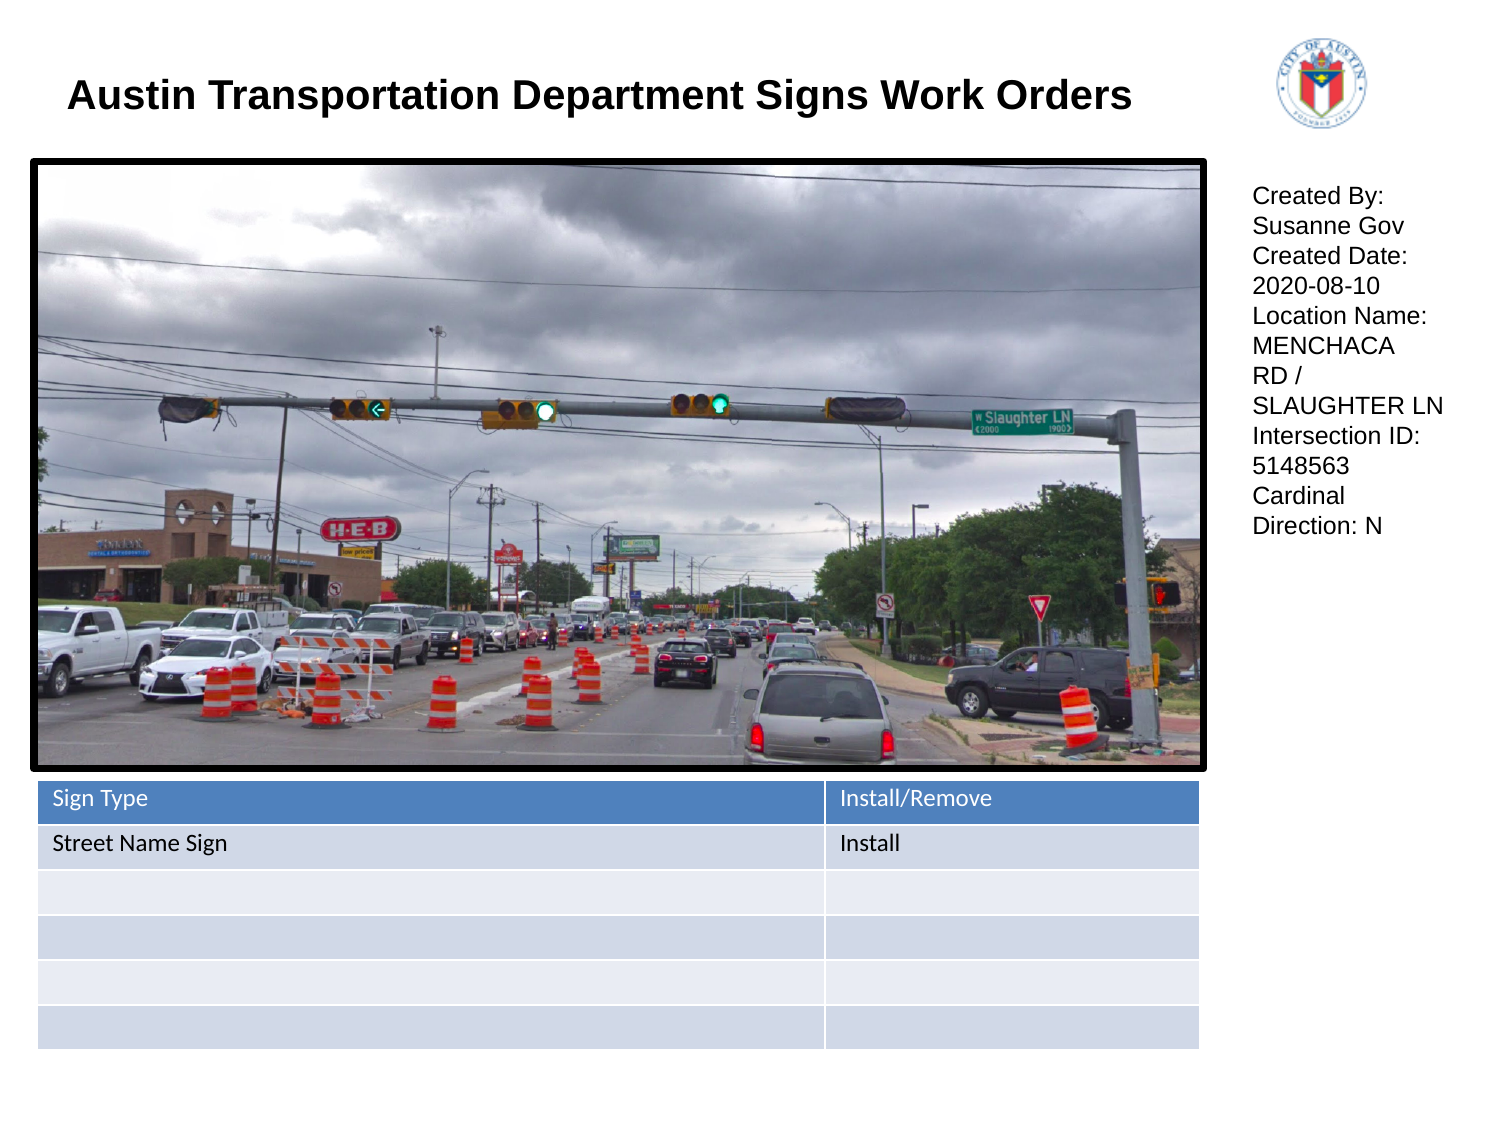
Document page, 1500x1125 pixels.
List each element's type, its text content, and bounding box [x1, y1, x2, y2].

text_box Austin Transportation Department Signs Work Orders [51, 60, 1149, 125]
text_box Created By: Susanne Gov Created Date: 2020-08-10 Location Name: MENCHACA RD / SLAUGHTER LN Intersection ID: 5148563 Cardinal Direction: N [1237, 172, 1463, 547]
table_header Install/Remove [826, 781, 1199, 824]
table_cell [38, 1006, 824, 1049]
table_cell [826, 871, 1199, 914]
table_cell [826, 1006, 1199, 1049]
table_cell Street Name Sign [38, 826, 824, 869]
table_cell [38, 916, 824, 959]
table_cell [38, 871, 824, 914]
picture [37, 164, 1201, 766]
table_cell [38, 961, 824, 1004]
picture [1274, 37, 1369, 132]
table_cell [826, 916, 1199, 959]
table_cell [826, 961, 1199, 1004]
table_cell Install [826, 826, 1199, 869]
table_header Sign Type [38, 781, 824, 824]
